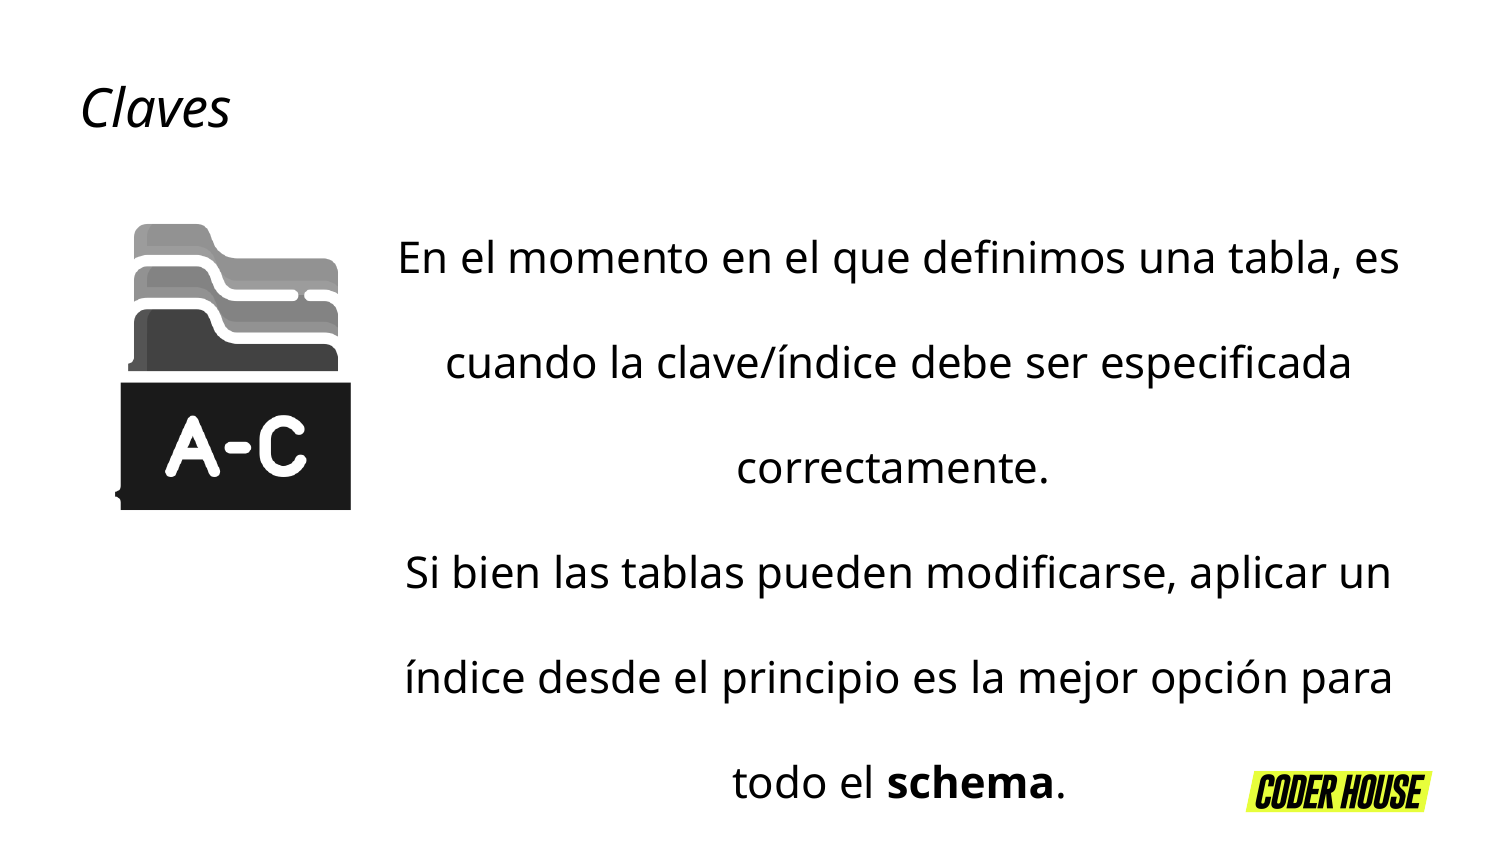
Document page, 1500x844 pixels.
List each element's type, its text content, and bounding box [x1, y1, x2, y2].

text_box En el momento en el que definimos una tabla, es cuando la clave/índice debe ser especificada correctamente. Si bien las tablas pueden modificarse, aplicar un índice desde el principio es la mejor opción para todo el schema. [381, 162, 1424, 765]
picture [1241, 764, 1437, 819]
text_box Claves [64, 58, 885, 175]
picture [81, 212, 390, 521]
